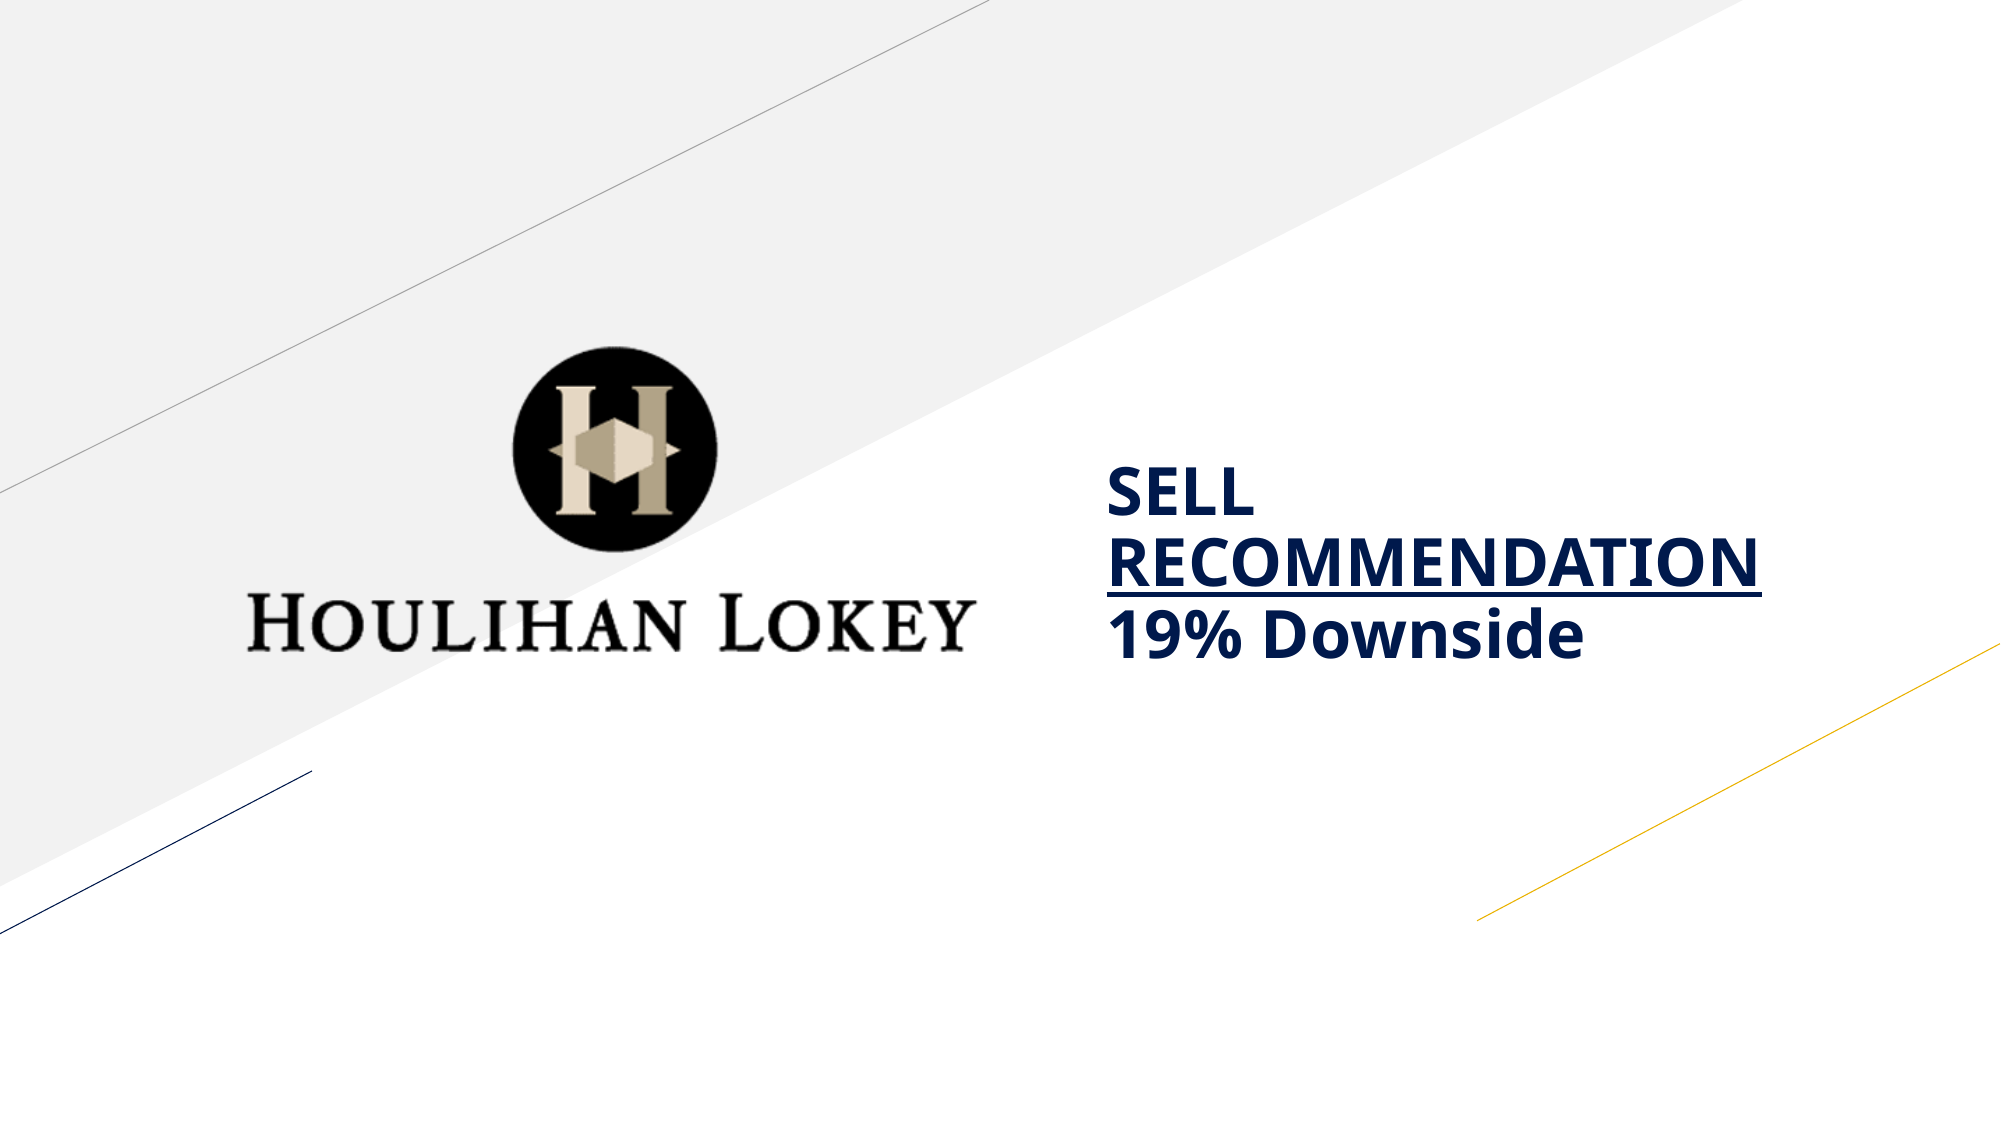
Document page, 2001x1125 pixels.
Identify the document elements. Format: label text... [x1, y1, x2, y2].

picture [191, 281, 1028, 719]
title SELL RECOMMENDATION 19% Downside [1091, 408, 1888, 674]
